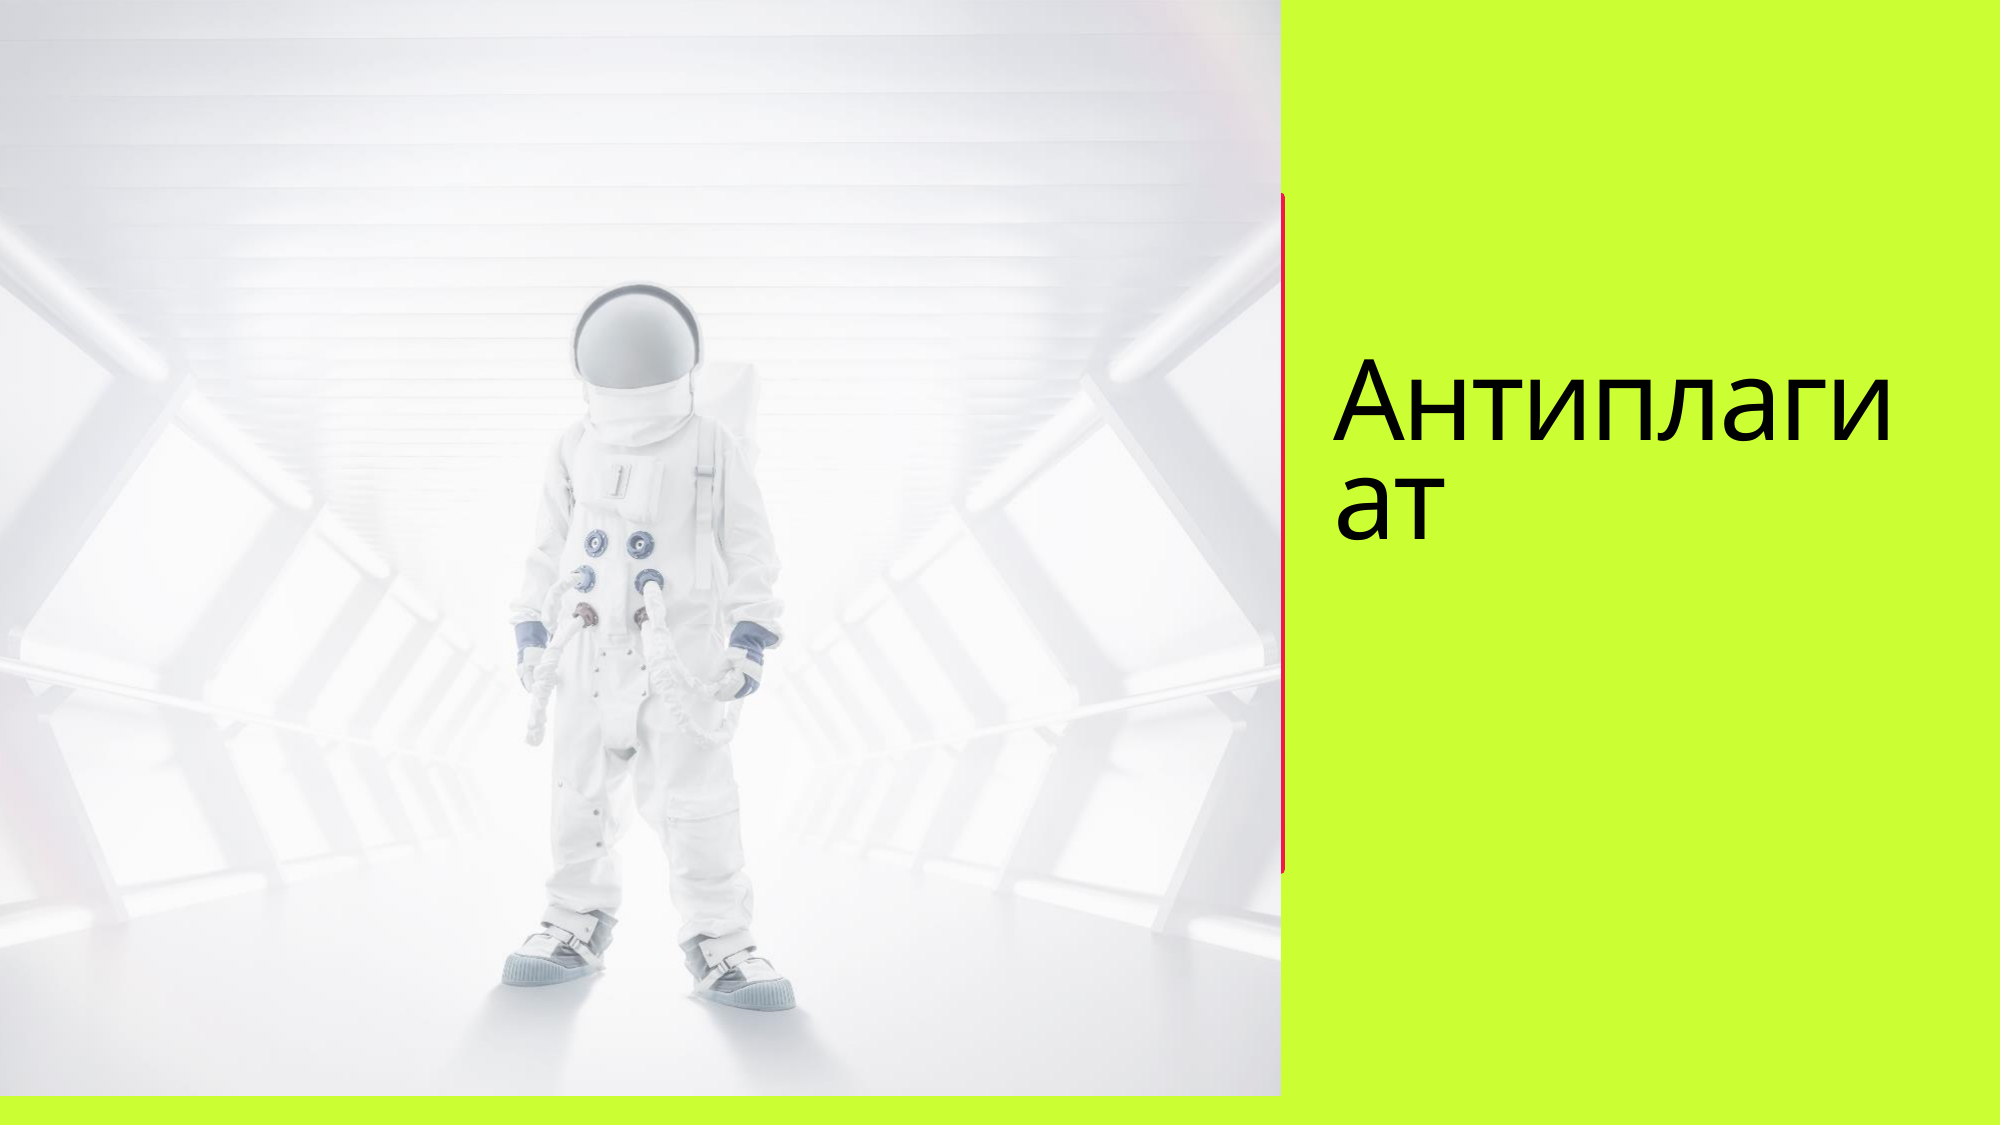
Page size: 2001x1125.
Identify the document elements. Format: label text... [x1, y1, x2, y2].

picture [0, 0, 1281, 1096]
title Антиплагиат [1334, 444, 1951, 563]
